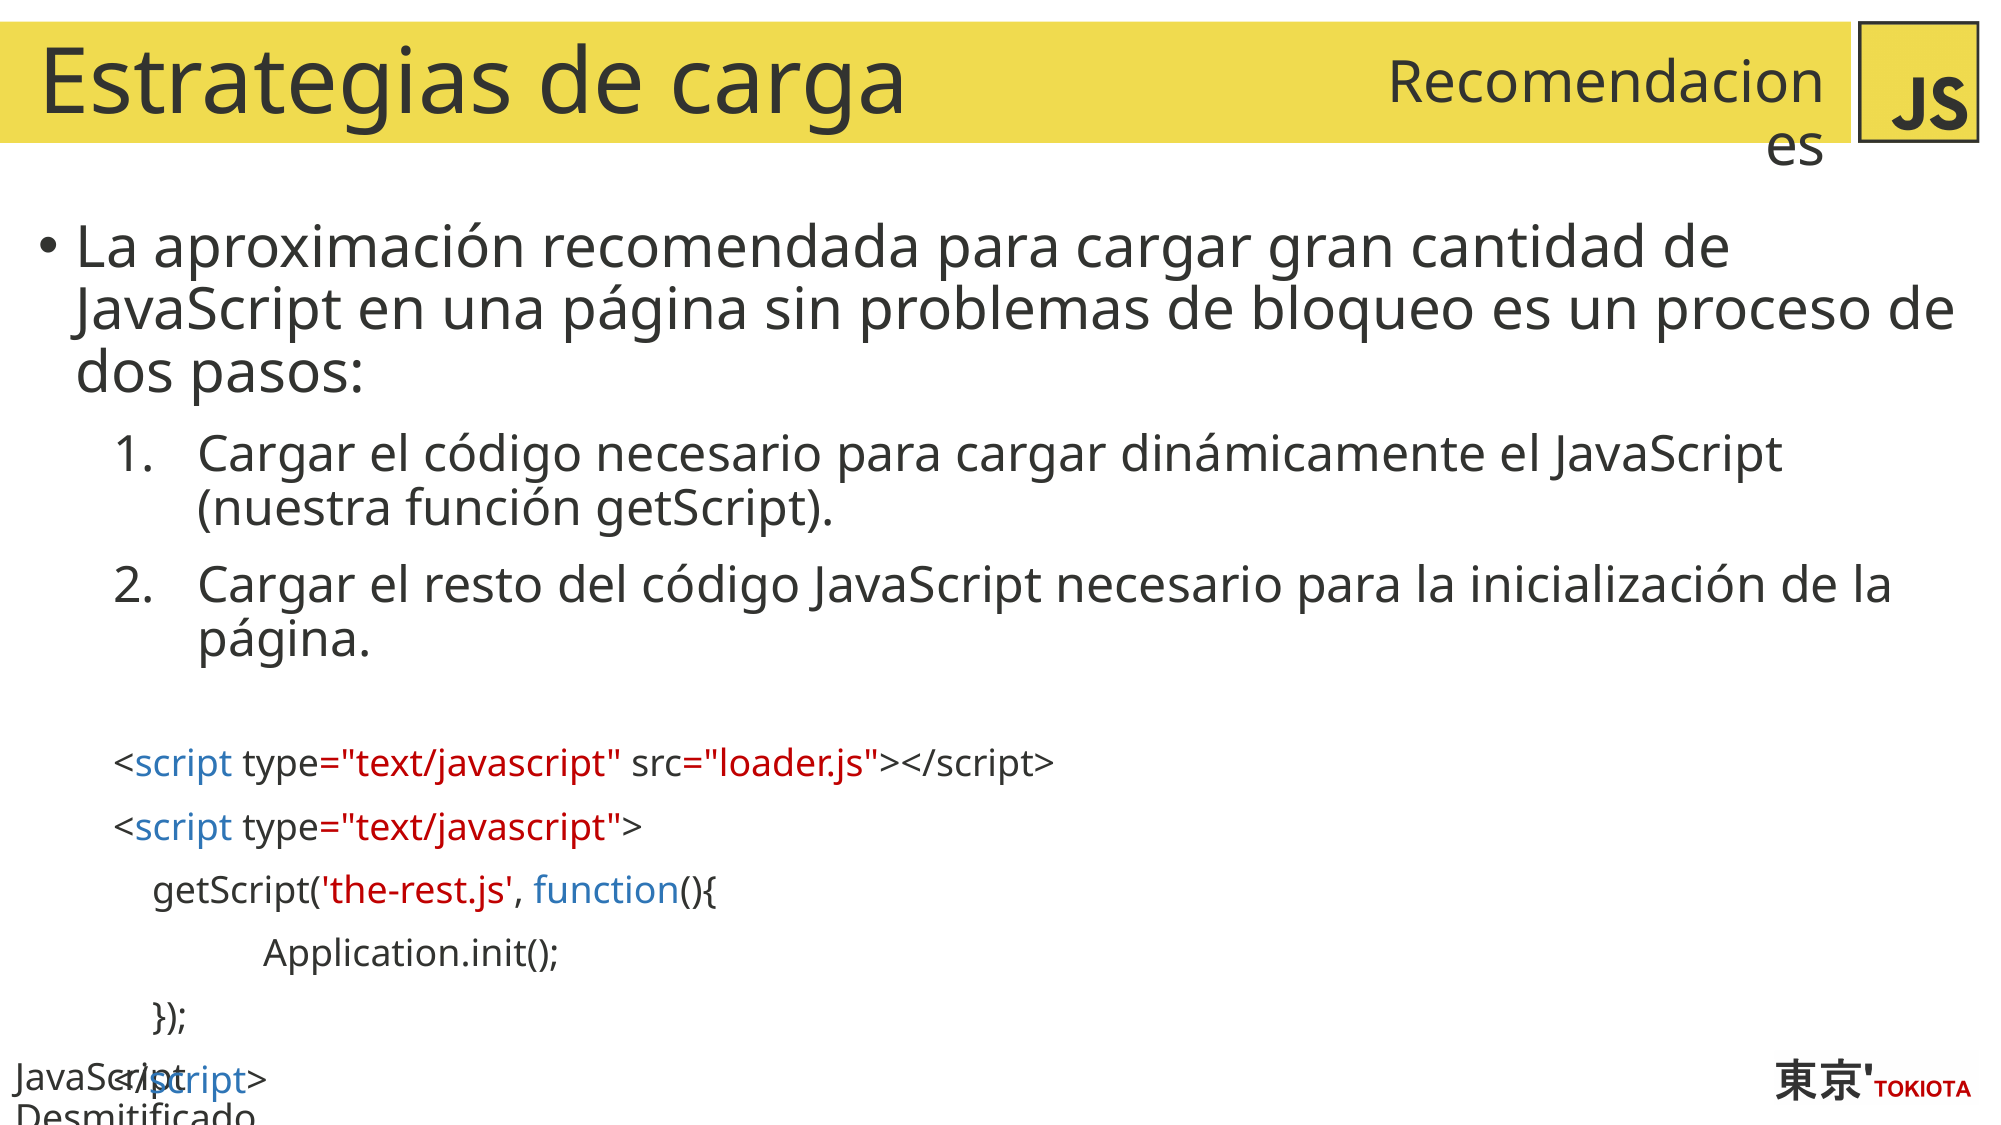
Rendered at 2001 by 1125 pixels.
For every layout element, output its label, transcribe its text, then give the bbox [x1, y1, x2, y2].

title Estrategias de carga [23, 27, 1353, 139]
list La aproximación recomendada para cargar gran cantidad de JavaScript en una página sin problemas de bloqueo es un proceso de dos pasos: Cargar el código necesario para cargar dinámicamente el JavaScript (nuestra función getScript). Cargar el resto del código JavaScript necesario para la inicialización de la página. <script type="text/javascript" src="loader.js"></script> <script type="text/javascript"> getScript('the-rest.js', function(){ Application.init(); }); </script> [23, 209, 1979, 1019]
picture [1774, 1050, 1979, 1105]
picture [1858, 21, 1980, 143]
list Recomendaciones [1368, 44, 1841, 139]
